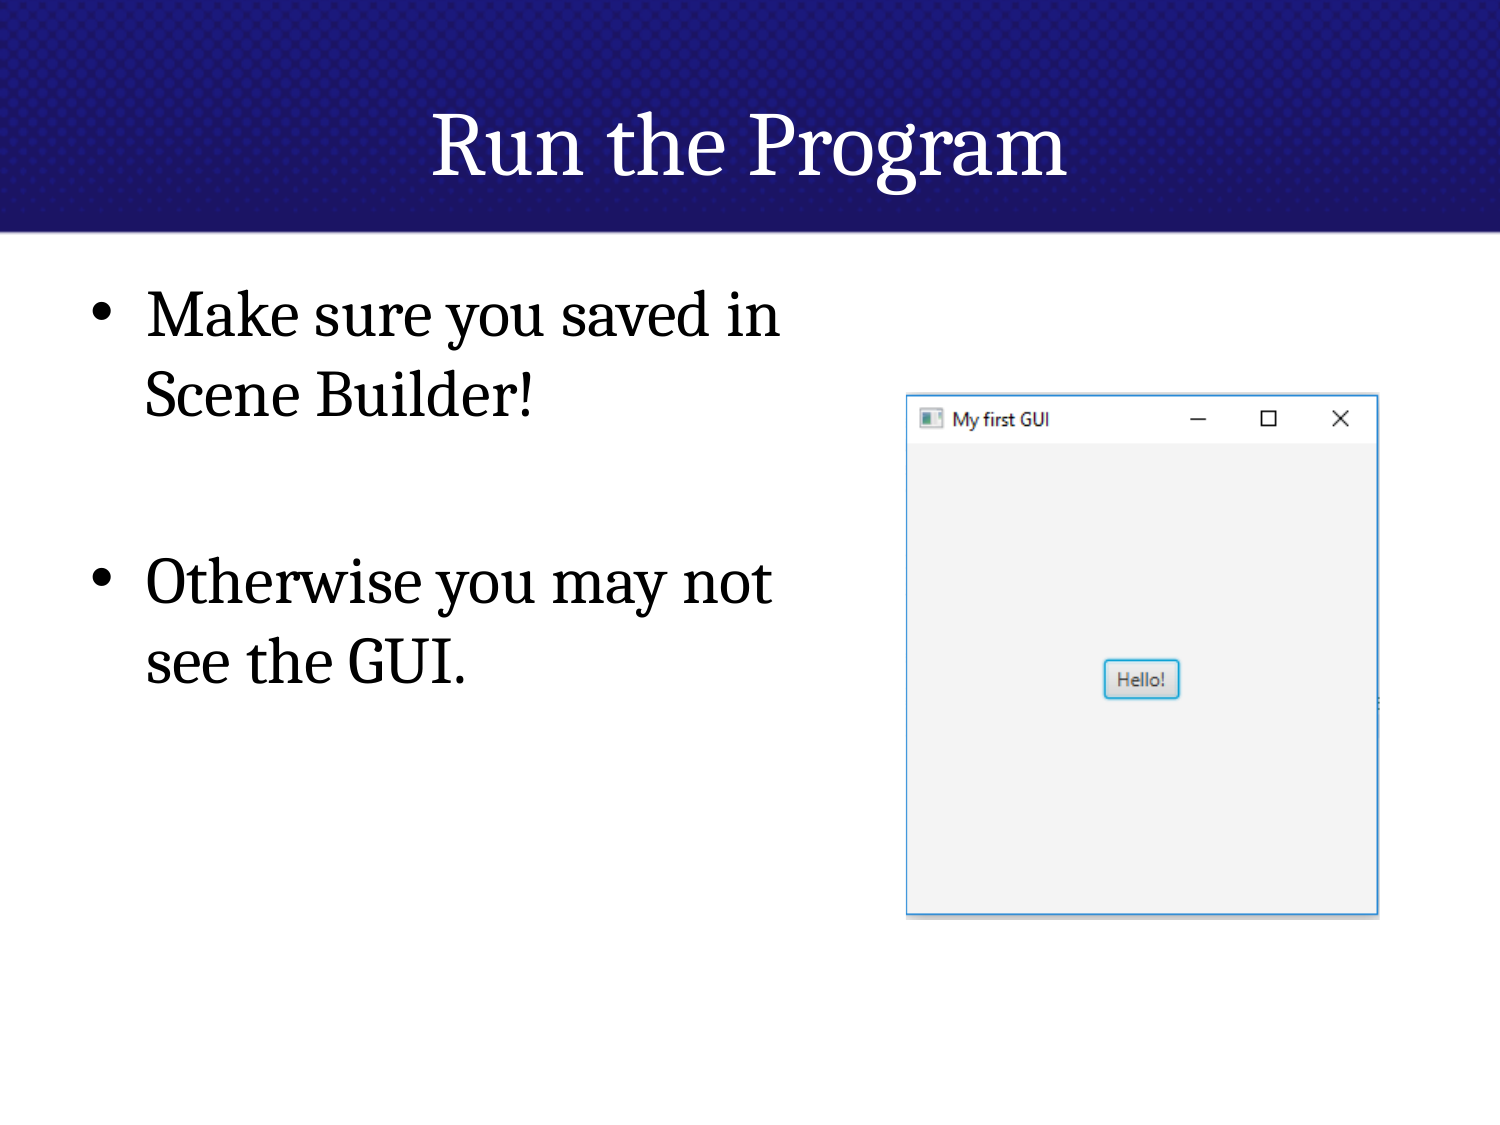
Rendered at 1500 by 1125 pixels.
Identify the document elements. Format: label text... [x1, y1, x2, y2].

list Make sure you saved in Scene Builder! Otherwise you may not see the GUI. [75, 262, 863, 1101]
picture [0, 0, 1500, 1125]
title Run the Program [75, 45, 1425, 233]
